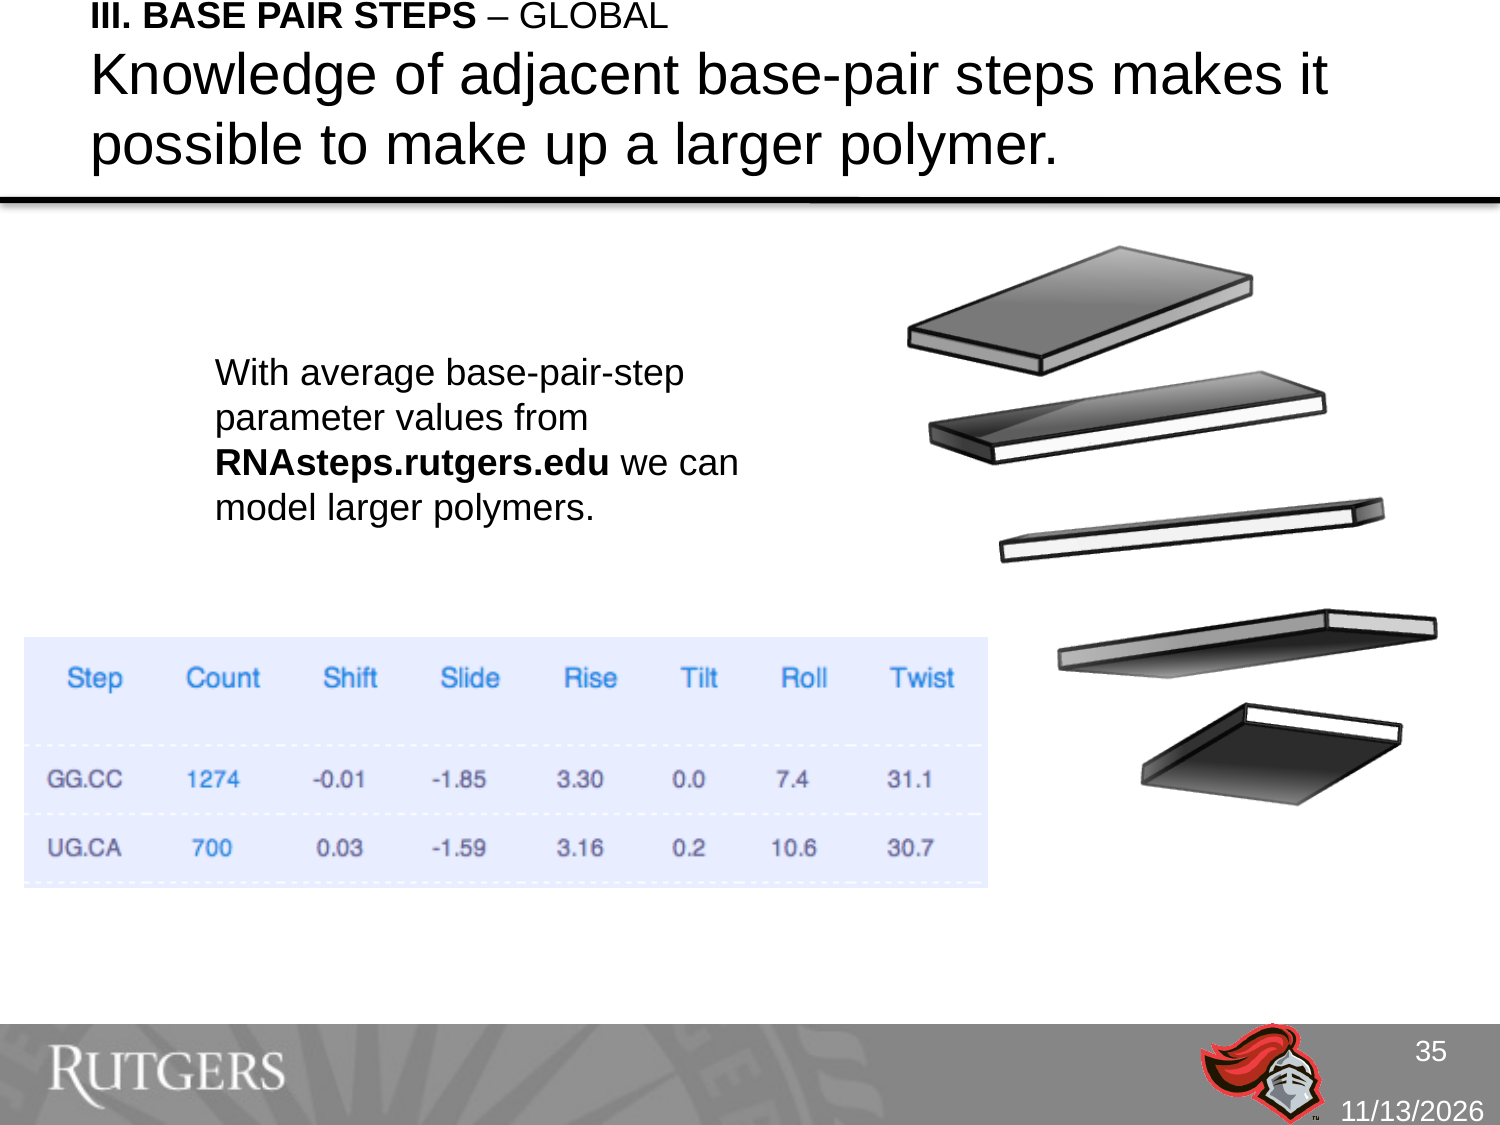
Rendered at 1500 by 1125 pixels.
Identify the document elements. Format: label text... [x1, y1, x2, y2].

picture [24, 237, 1443, 888]
slide_number 35 [1362, 1024, 1463, 1063]
text_box With average base-pair-step parameter values from RNAsteps.rutgers.edu we can model larger polymers. [199, 340, 765, 536]
picture [0, 1023, 1500, 1125]
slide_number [1149, 1084, 1500, 1125]
title III. BASE PAIR STEPS – GLOBAL Knowledge of adjacent base-pair steps makes it possible to make up a larger polymer. [74, 0, 1426, 176]
